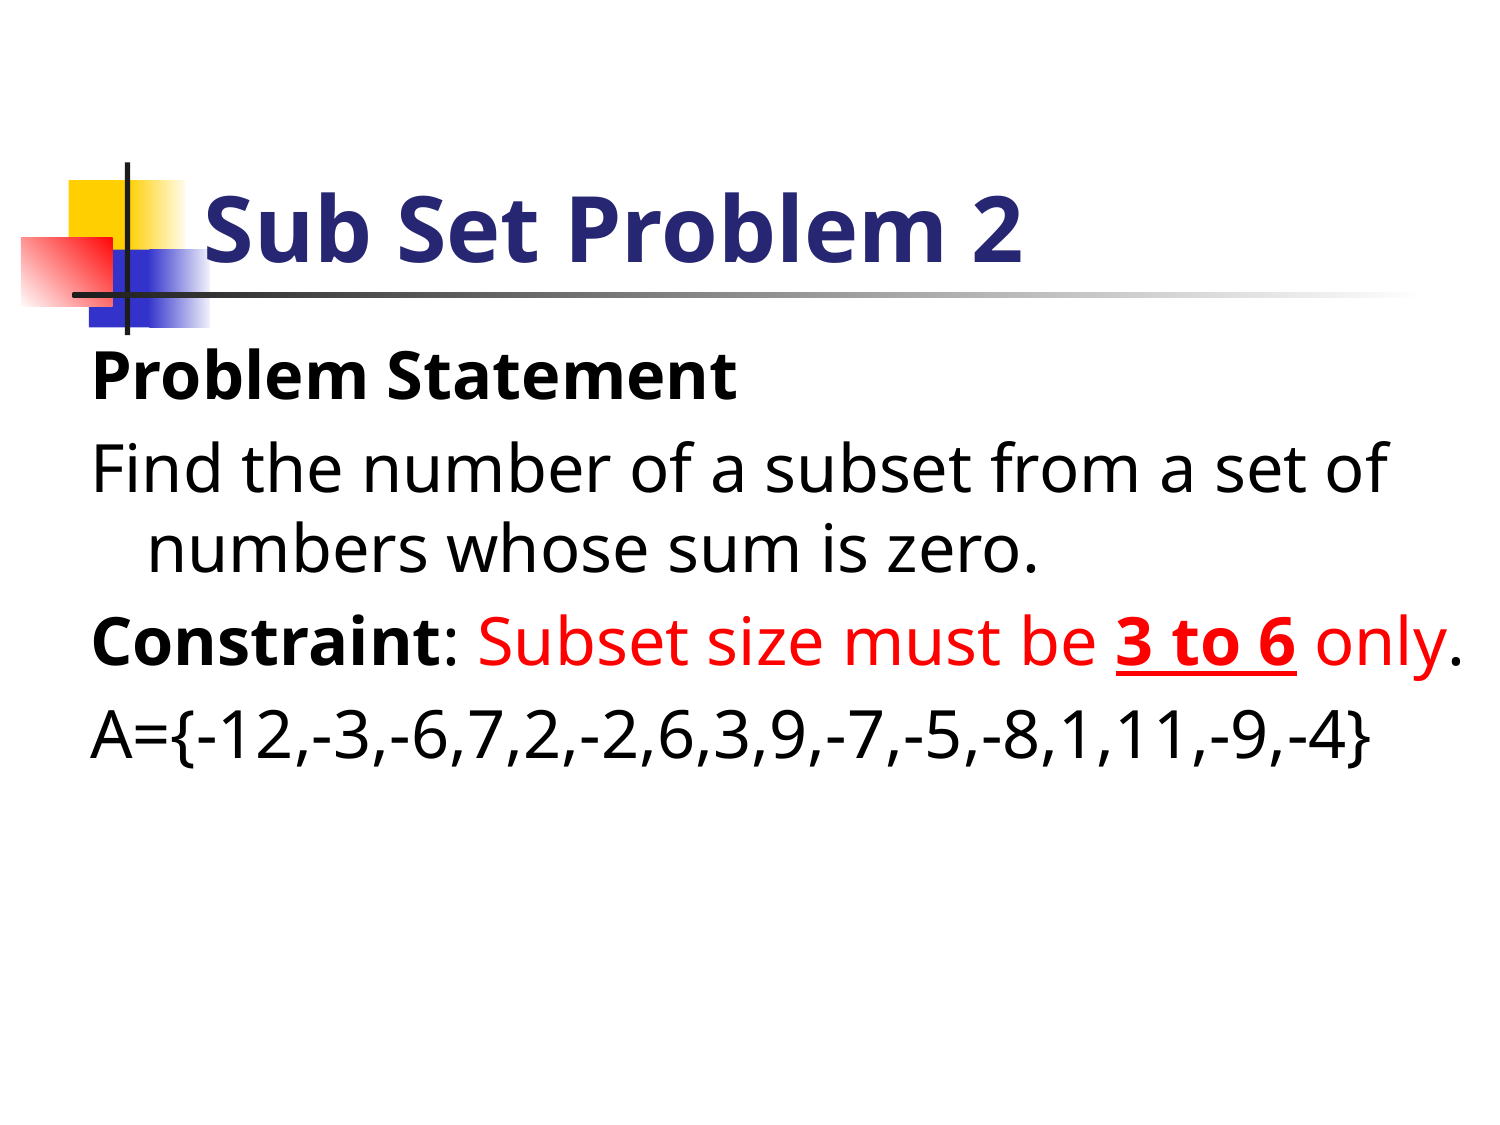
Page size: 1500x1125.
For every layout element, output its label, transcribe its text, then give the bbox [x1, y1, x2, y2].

list Problem Statement Find the number of a subset from a set of numbers whose sum is zero. Constraint: Subset size must be 3 to 6 only. A={-12,-3,-6,7,2,-2,6,3,9,-7,-5,-8,1,11,-9,-4} [74, 324, 1500, 1125]
title Sub Set Problem 2 [188, 101, 1468, 289]
